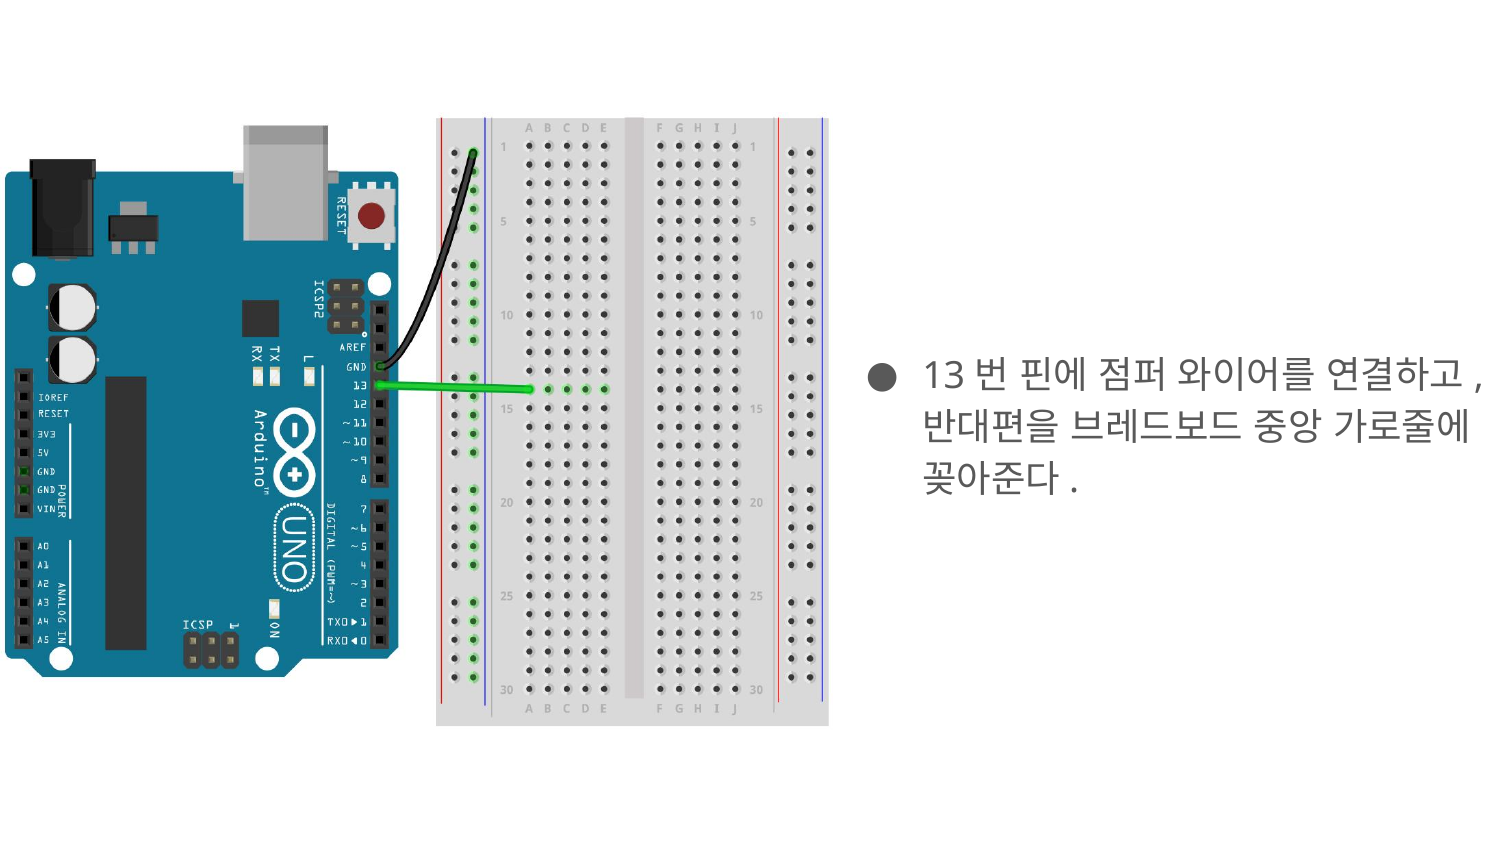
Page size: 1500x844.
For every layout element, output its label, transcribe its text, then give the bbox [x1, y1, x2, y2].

list 13번 핀에 점퍼 와이어를 연결하고, 반대편을 브레드보드 중앙 가로줄에 꽂아준다. [832, 0, 1500, 844]
picture [0, 112, 833, 732]
